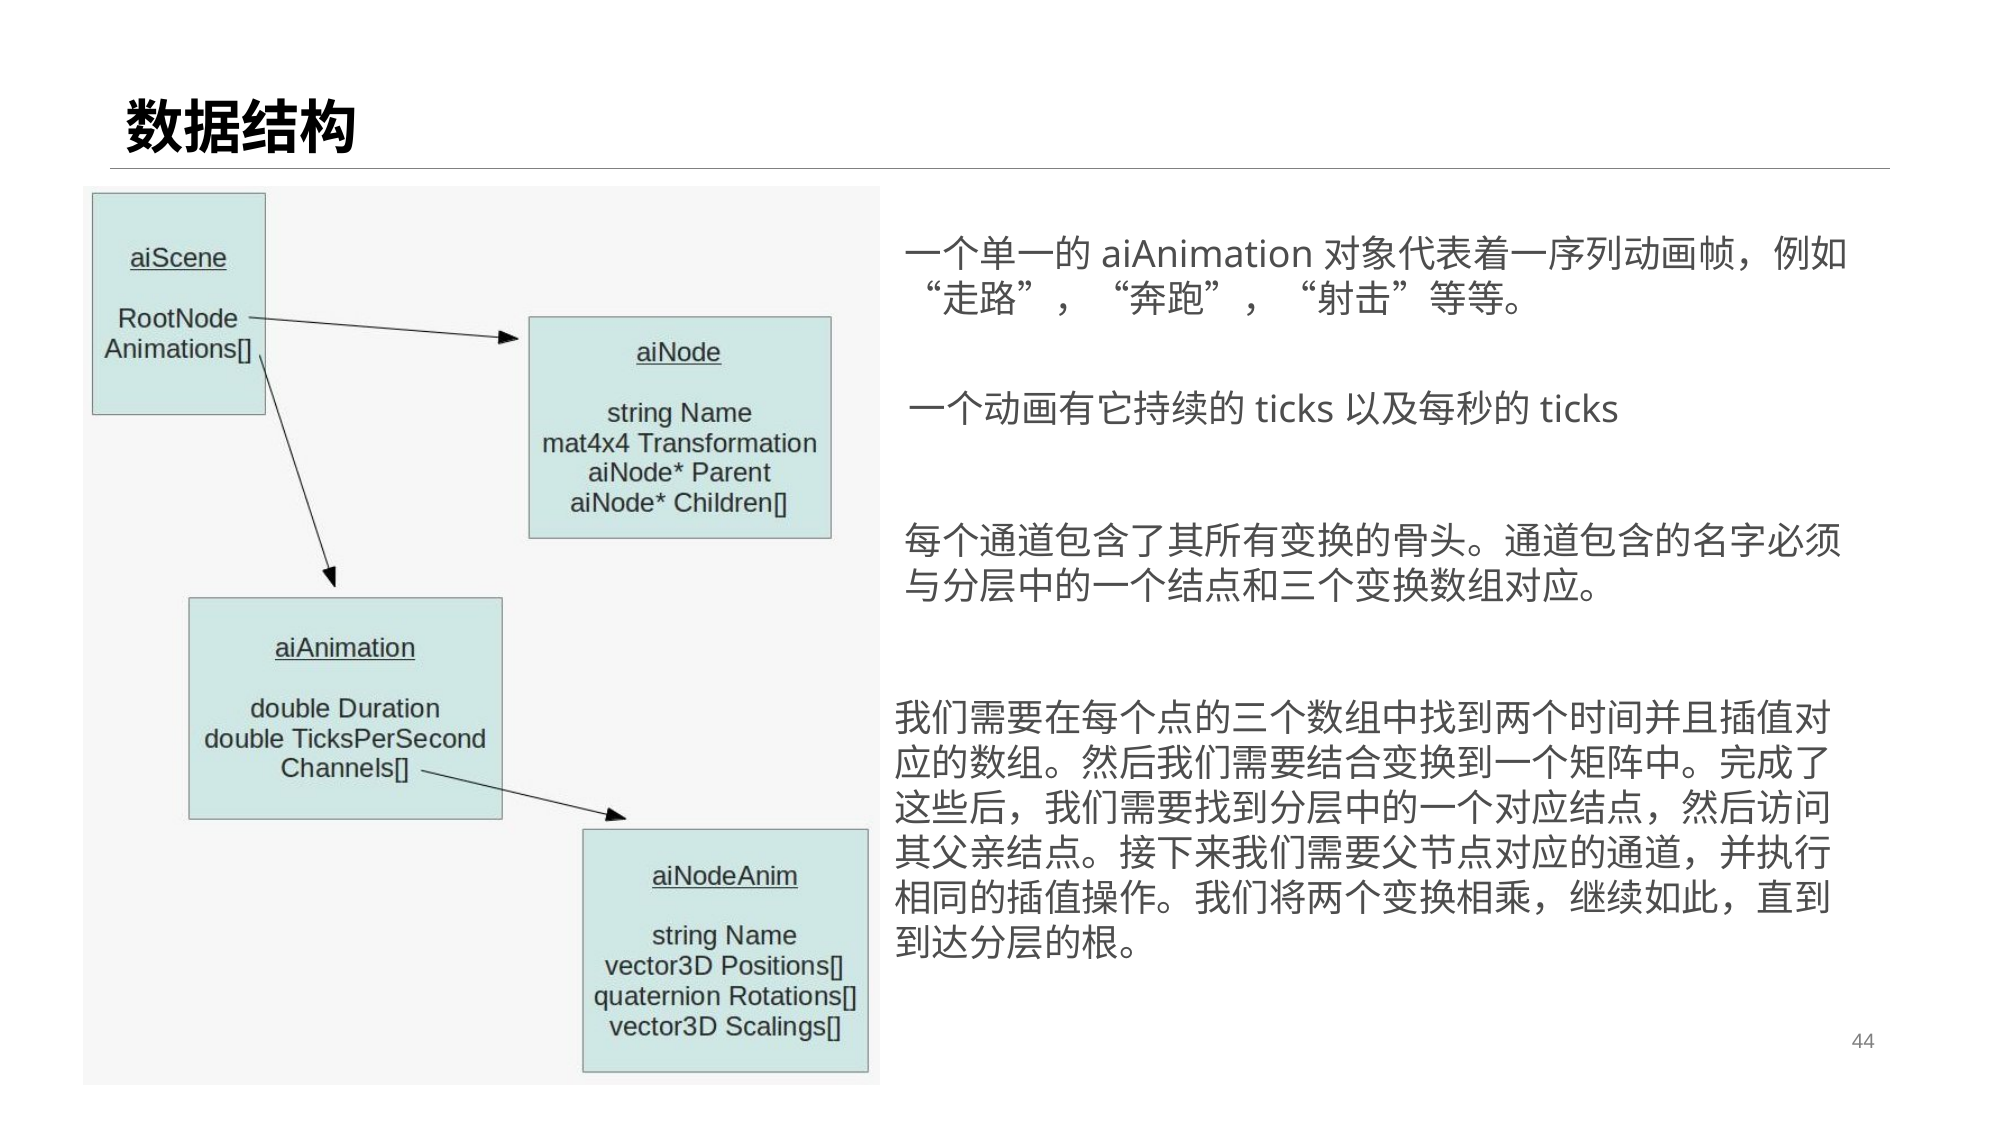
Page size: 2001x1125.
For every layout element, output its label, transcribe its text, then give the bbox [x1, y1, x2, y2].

title 数据结构 [109, 0, 1890, 169]
text_box 一个动画有它持续的ticks以及每秒的ticks [893, 377, 1634, 438]
text_box 每个通道包含了其所有变换的骨头。通道包含的名字必须与分层中的一个结点和三个变换数组对应。 [889, 509, 1890, 615]
slide_number 44 [1412, 1023, 1890, 1058]
text_box 一个单一的aiAnimation对象代表着一序列动画帧，例如“走路”，“奔跑”，“射击”等等。 [889, 222, 1890, 328]
text_box 我们需要在每个点的三个数组中找到两个时间并且插值对应的数组。然后我们需要结合变换到一个矩阵中。完成了这些后，我们需要找到分层中的一个对应结点，然后访问其父亲结点。接下来我们需要父节点对应的通道，并执行相同的插值操作。我们将两个变换相乘，继续如此，直到到达分层的根。 [880, 686, 1880, 972]
picture [83, 186, 880, 1085]
